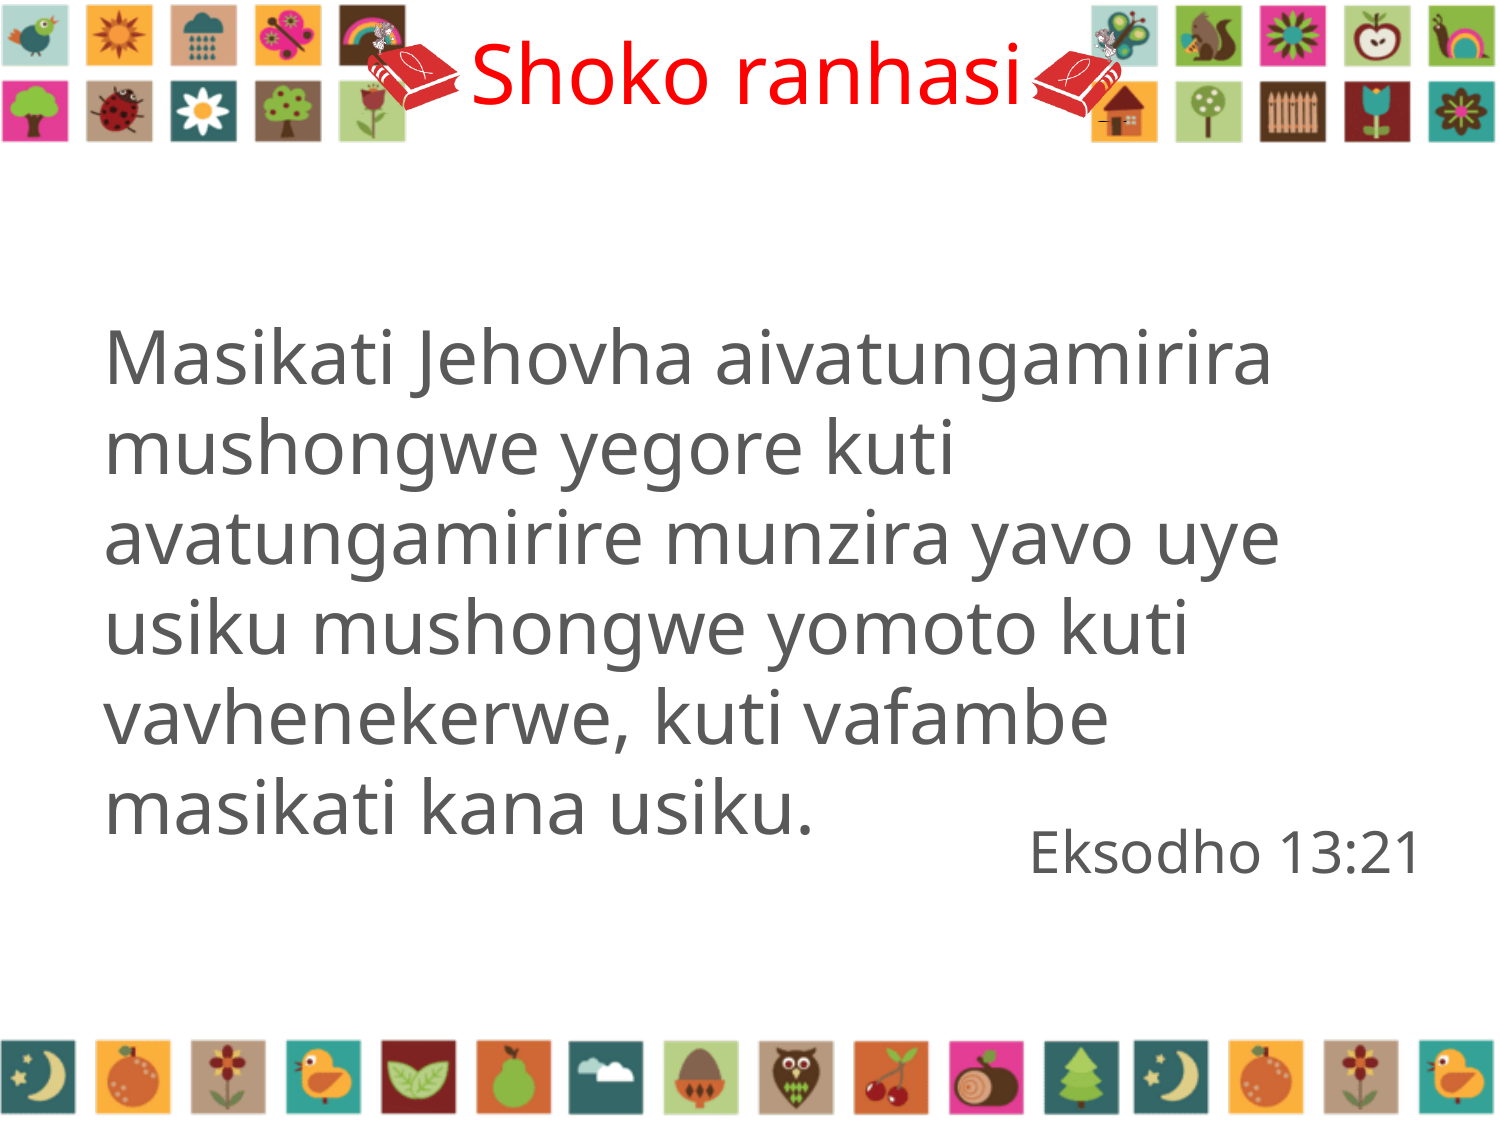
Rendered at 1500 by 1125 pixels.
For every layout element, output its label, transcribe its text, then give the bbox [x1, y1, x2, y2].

text_box Shoko ranhasi [425, 13, 1000, 129]
text_box Eksodho 13:21 [808, 807, 1441, 893]
text_box Masikati Jehovha aivatungamirira mushongwe yegore kuti avatungamirire munzira yavo uye usiku mushongwe yomoto kuti vavhenekerwe, kuti vafambe masikati kana usiku. [88, 302, 1436, 858]
picture [0, 3, 492, 150]
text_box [0, 1028, 1500, 1118]
picture [999, 3, 1500, 150]
